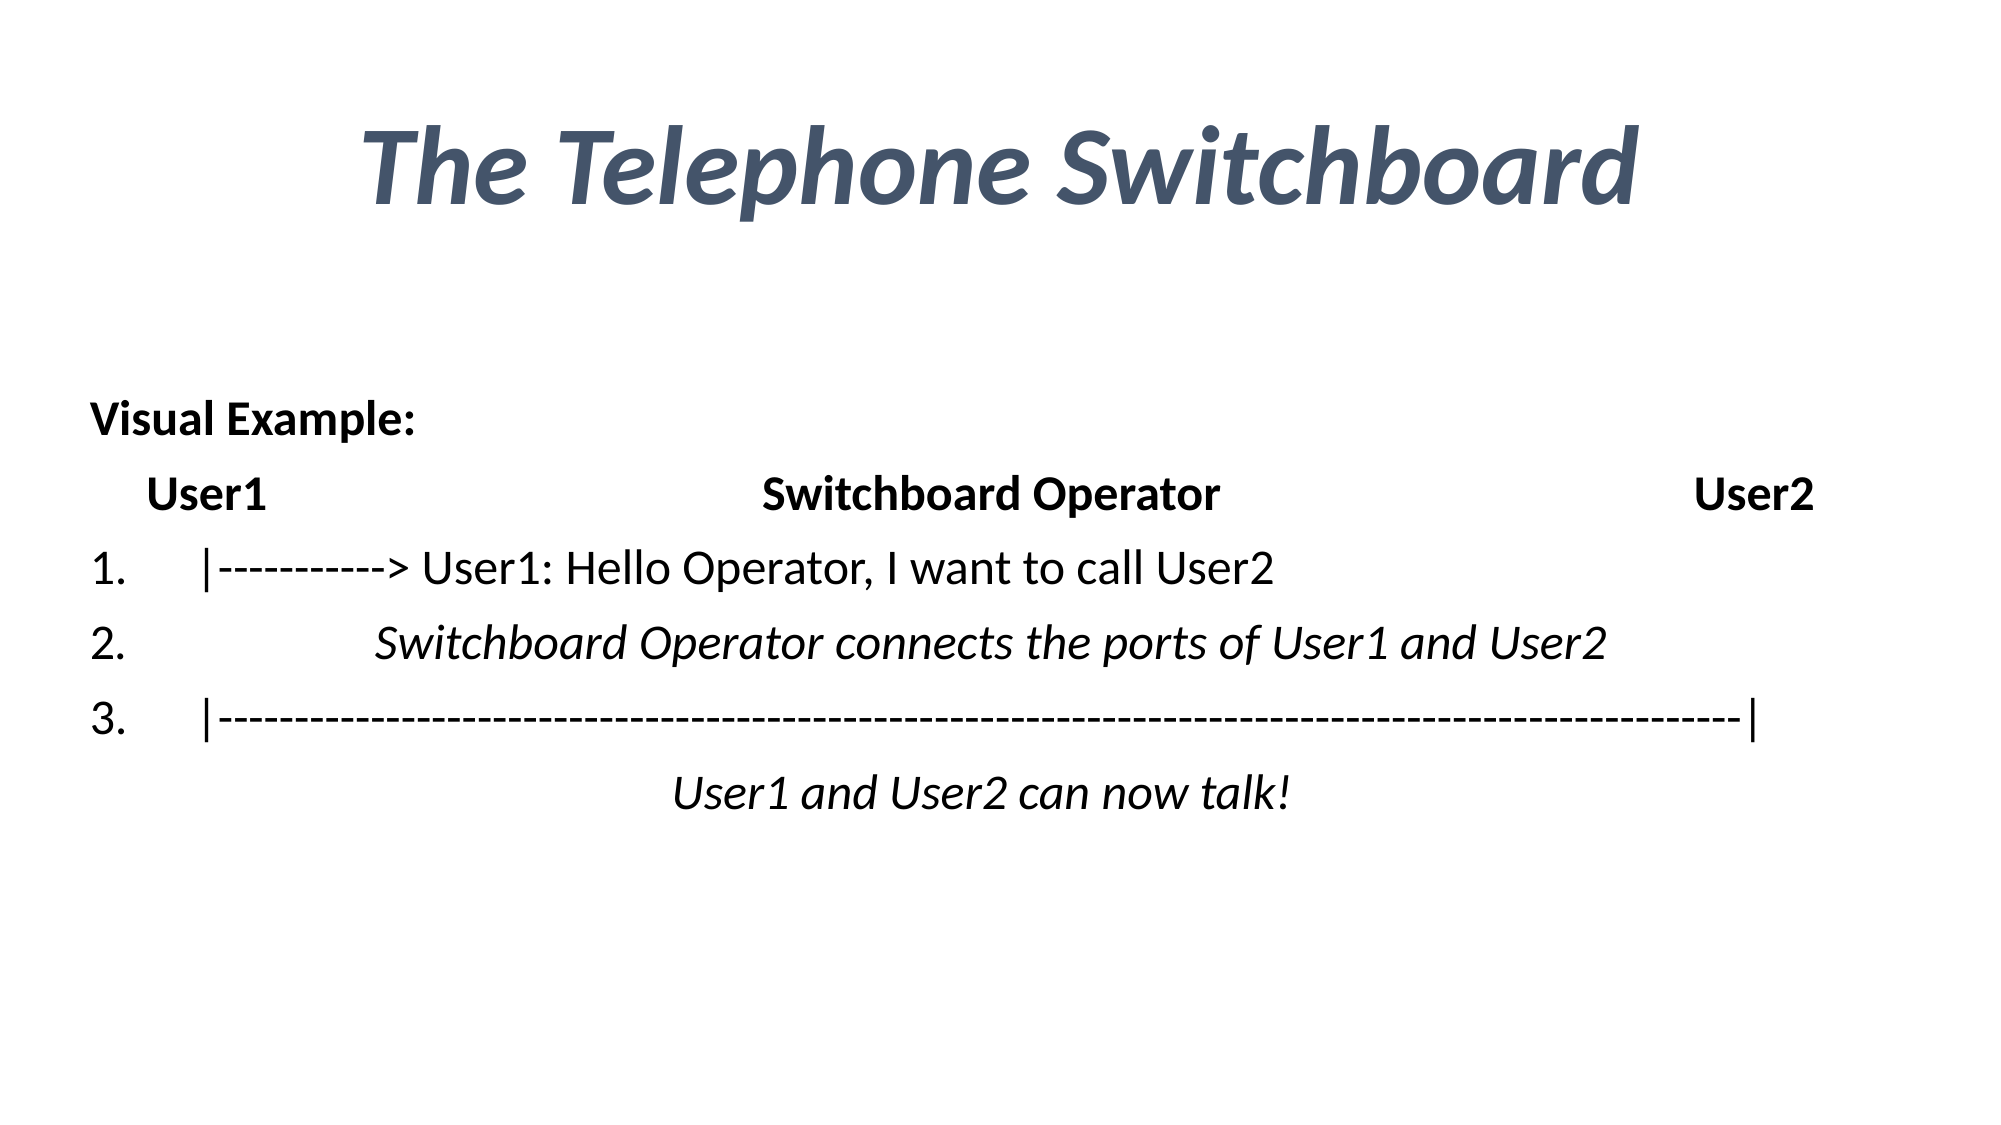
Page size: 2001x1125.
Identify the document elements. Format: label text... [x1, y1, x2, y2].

title The Telephone Switchboard [137, 59, 1863, 278]
list Visual Example: User1 Switchboard Operator User2 1. |-----------> User1: Hello Operator, I want to call User2 2. Switchboard Operator connects the ports of User1 and User2 3. |----------------------------------------------------------------------------------------------------| User1 and User2 can now talk! [74, 384, 1890, 932]
